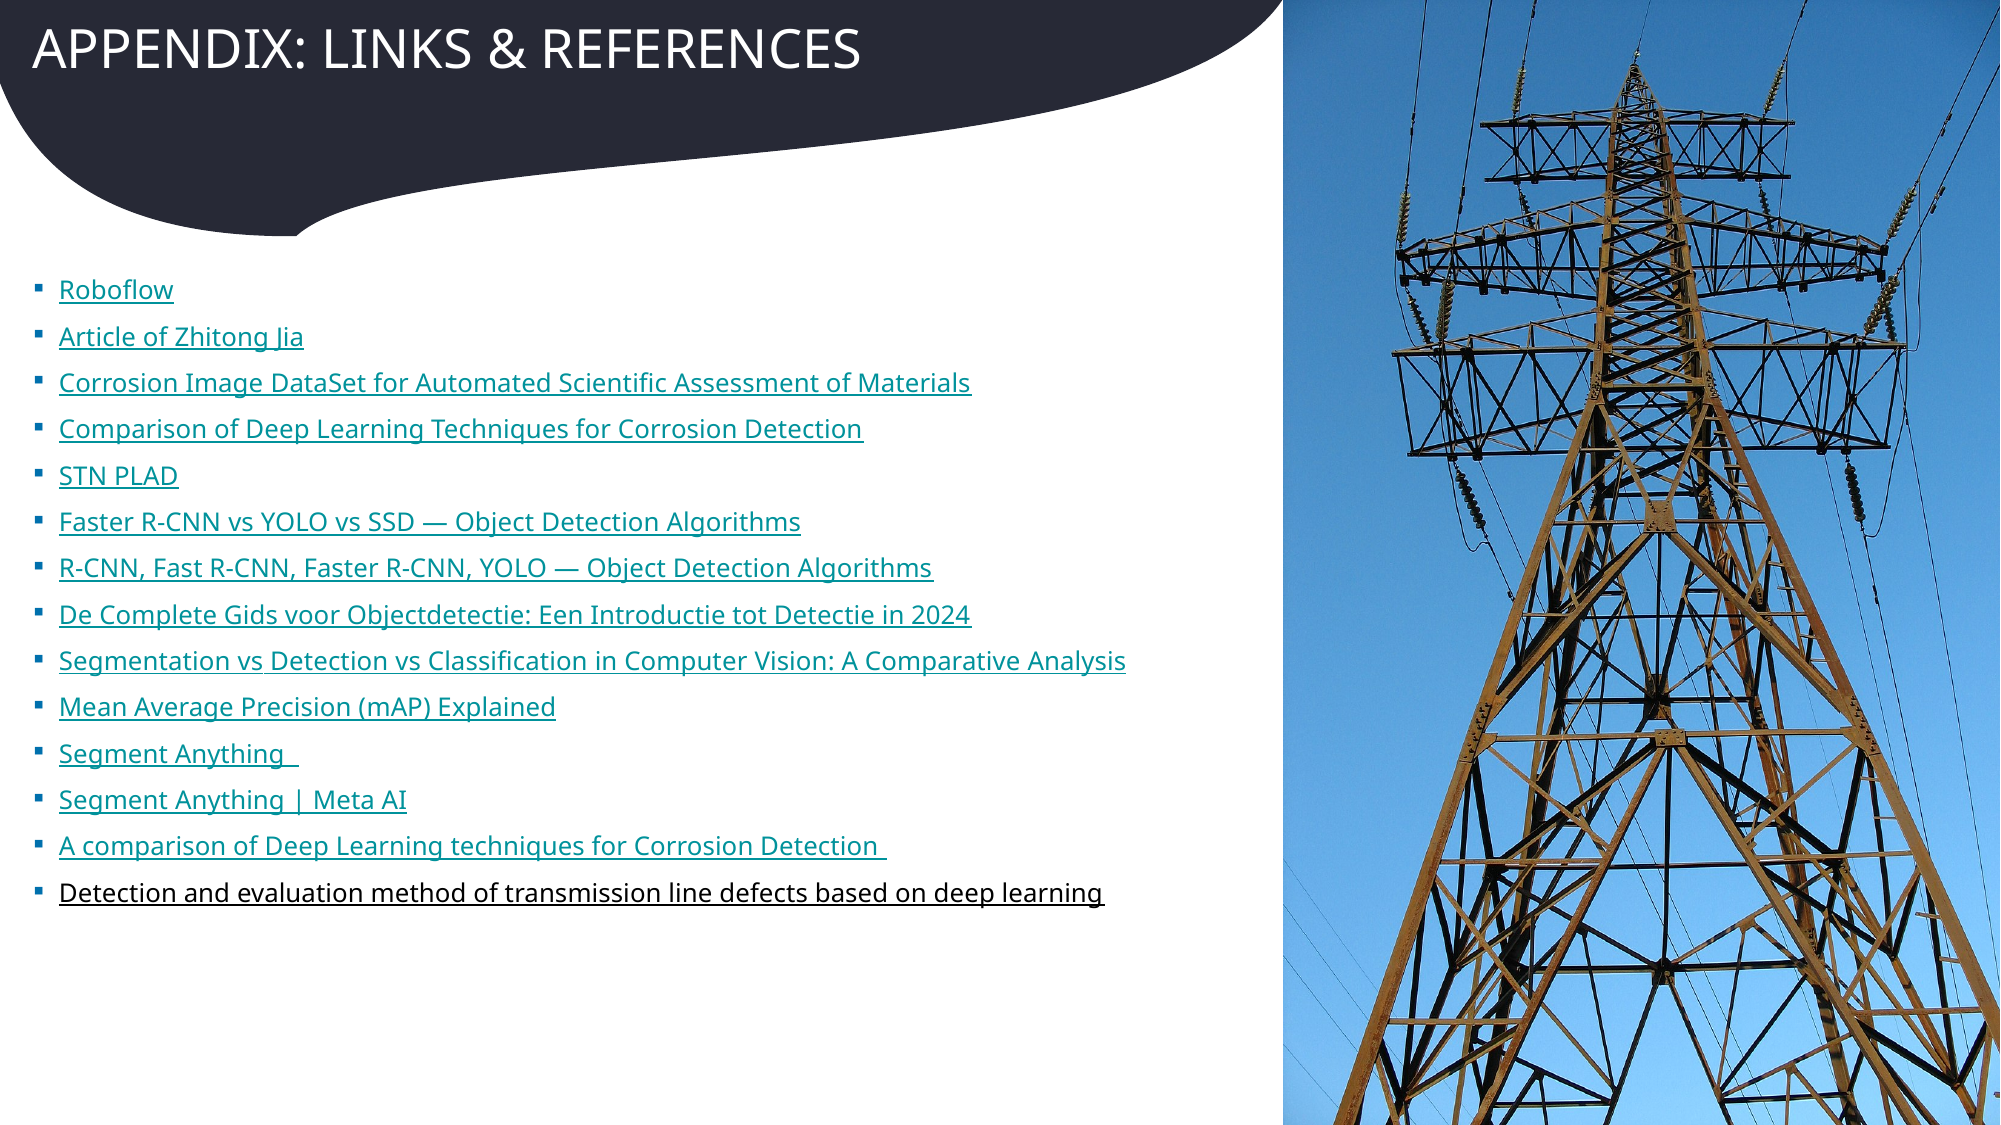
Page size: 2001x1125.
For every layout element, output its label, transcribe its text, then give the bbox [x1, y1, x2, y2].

text_box Roboflow Article of Zhitong Jia Corrosion Image DataSet for Automated Scientific Assessment of Materials Comparison of Deep Learning Techniques for Corrosion Detection STN PLAD Faster R-CNN vs YOLO vs SSD — Object Detection Algorithms R-CNN, Fast R-CNN, Faster R-CNN, YOLO — Object Detection Algorithms De Complete Gids voor Objectdetectie: Een Introductie tot Detectie in 2024 Segmentation vs Detection vs Classification in Computer Vision: A Comparative Analysis Mean Average Precision (mAP) Explained Segment Anything Segment Anything | Meta AI A comparison of Deep Learning techniques for Corrosion Detection Detection and evaluation method of transmission line defects based on deep learning [18, 266, 1283, 960]
picture [1283, 0, 2000, 1125]
title Appendix: links & references [18, 5, 1137, 81]
